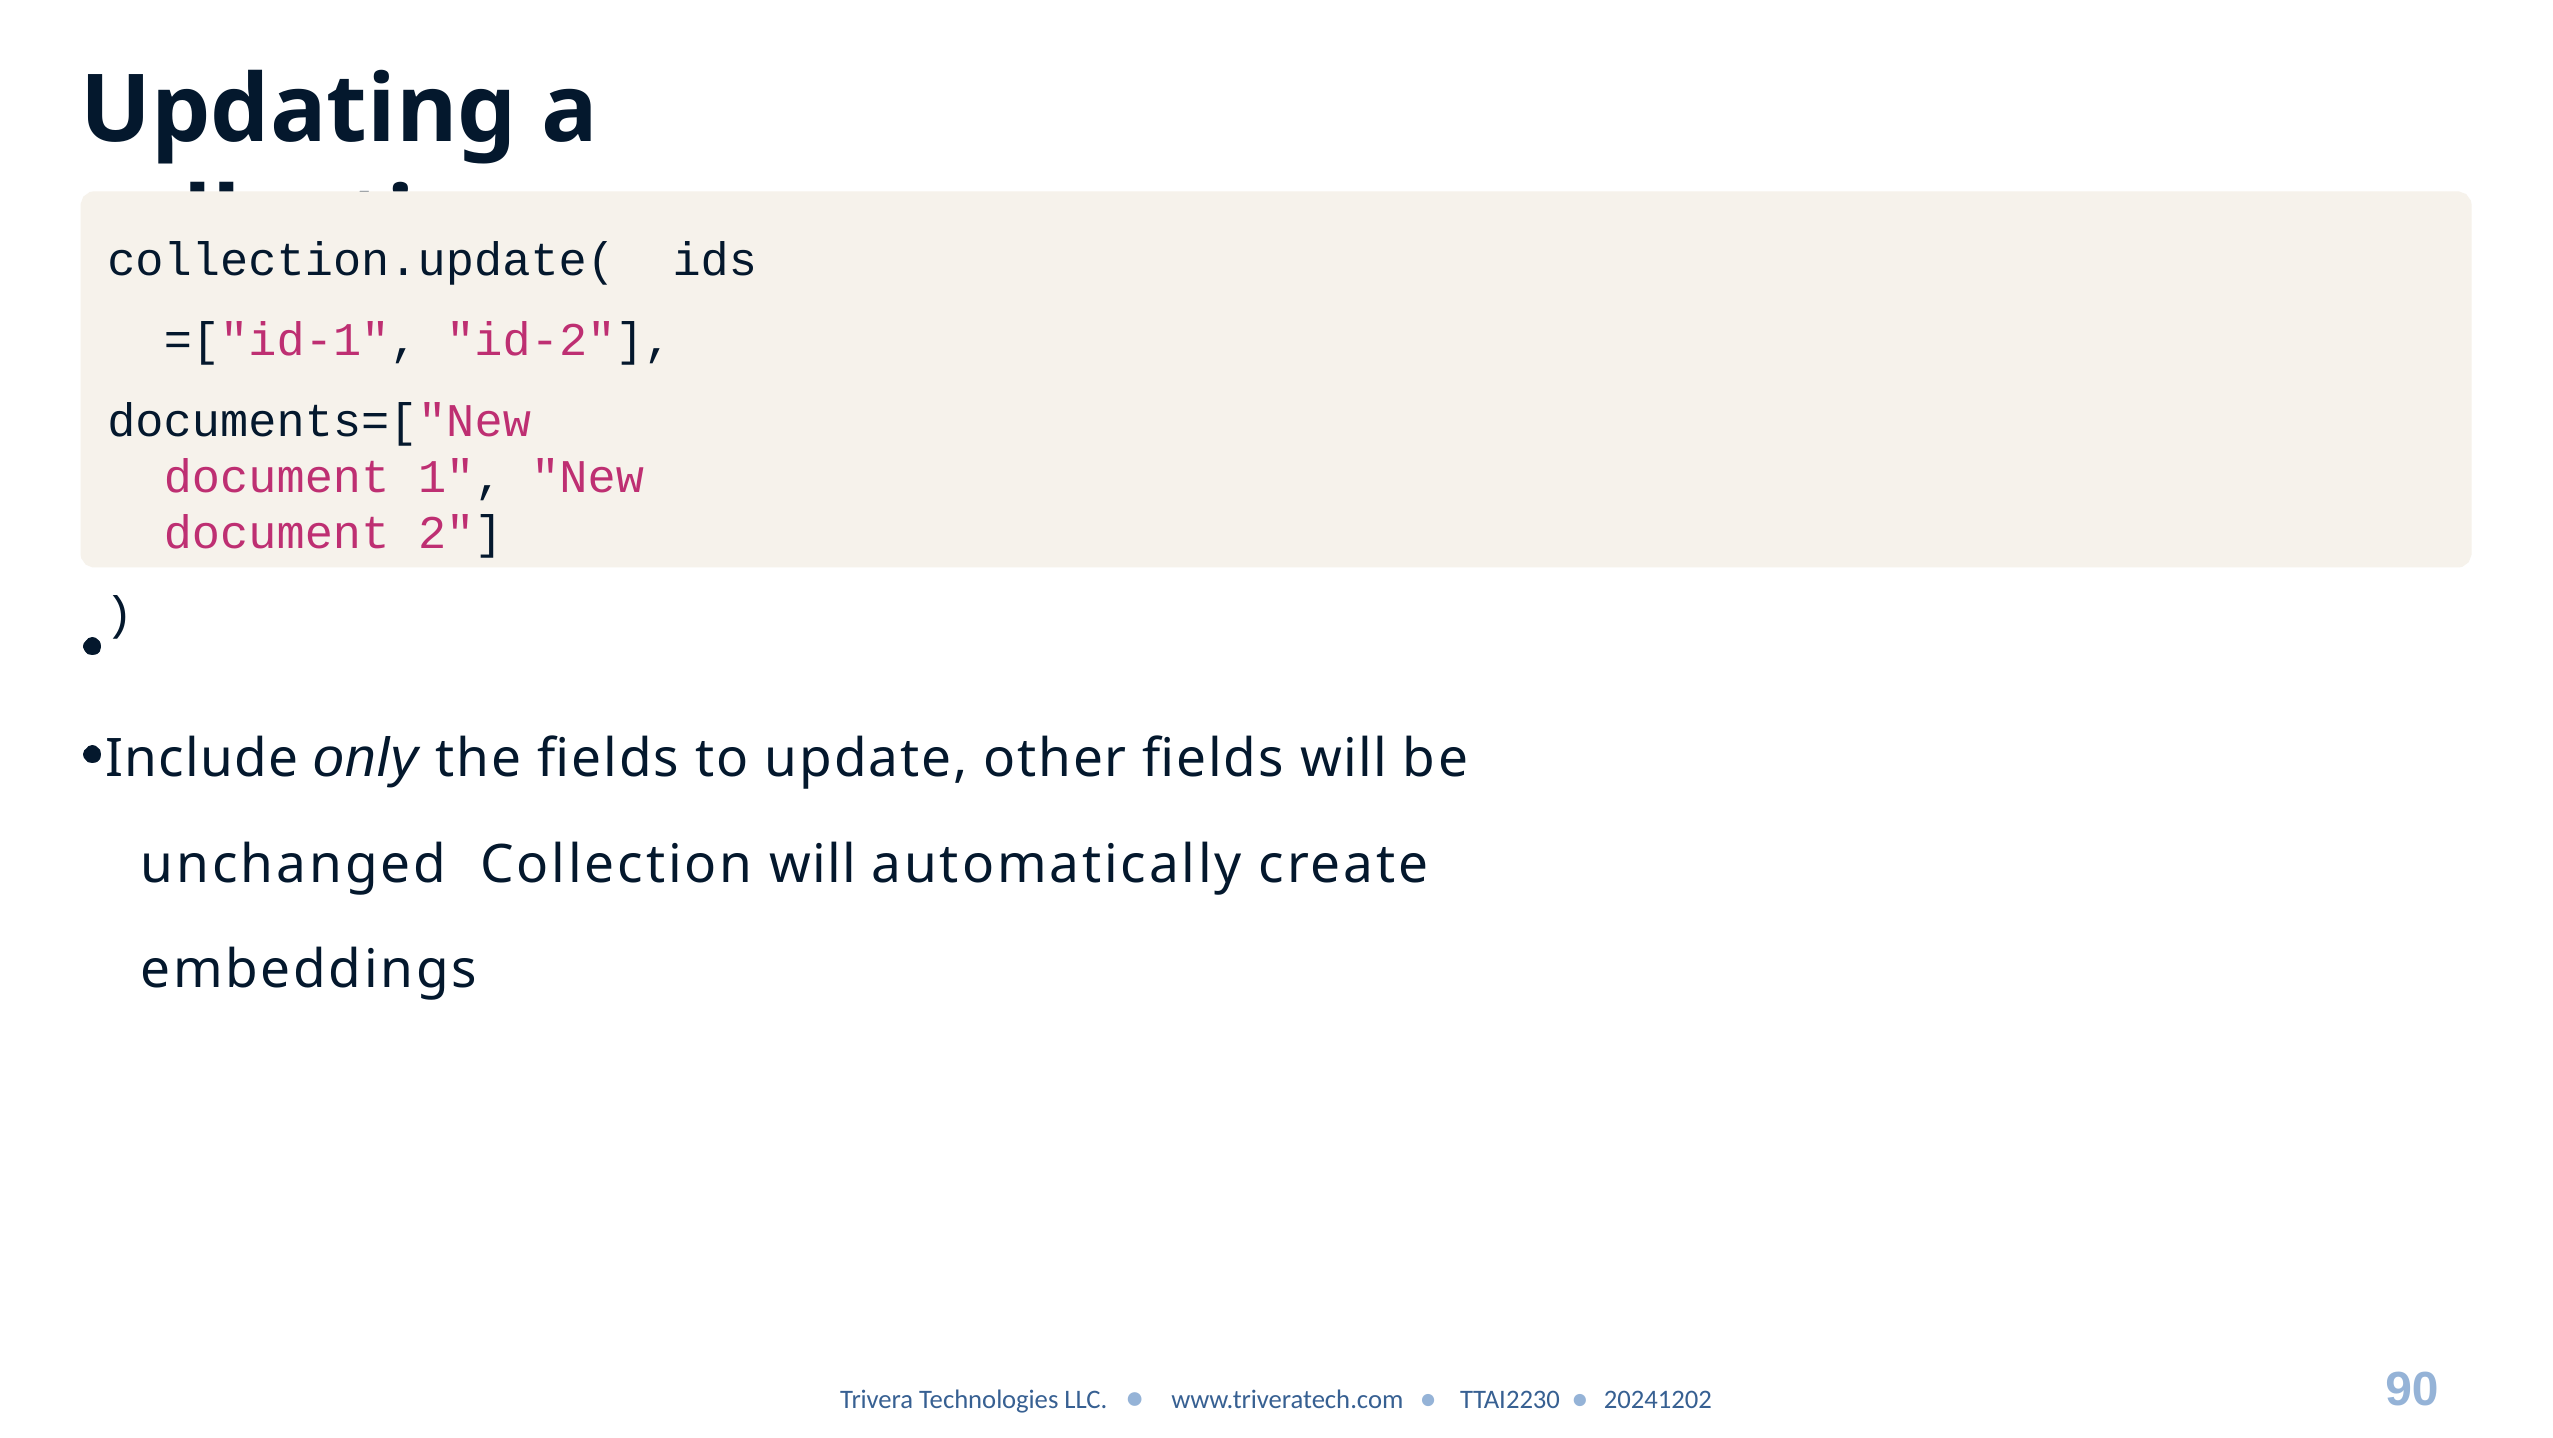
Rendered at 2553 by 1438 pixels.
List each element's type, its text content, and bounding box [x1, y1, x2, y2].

text_box collection.update( ids=["id-1", "id-2"], documents=["New document 1", "New document 2"] ) Include only the fields to update, other fields will be unchanged Collection will automatically create embeddings [105, 202, 1744, 999]
title Updating a collection [78, 44, 1007, 288]
picture [83, 745, 101, 763]
text_box [80, 191, 2472, 568]
picture [83, 637, 101, 655]
